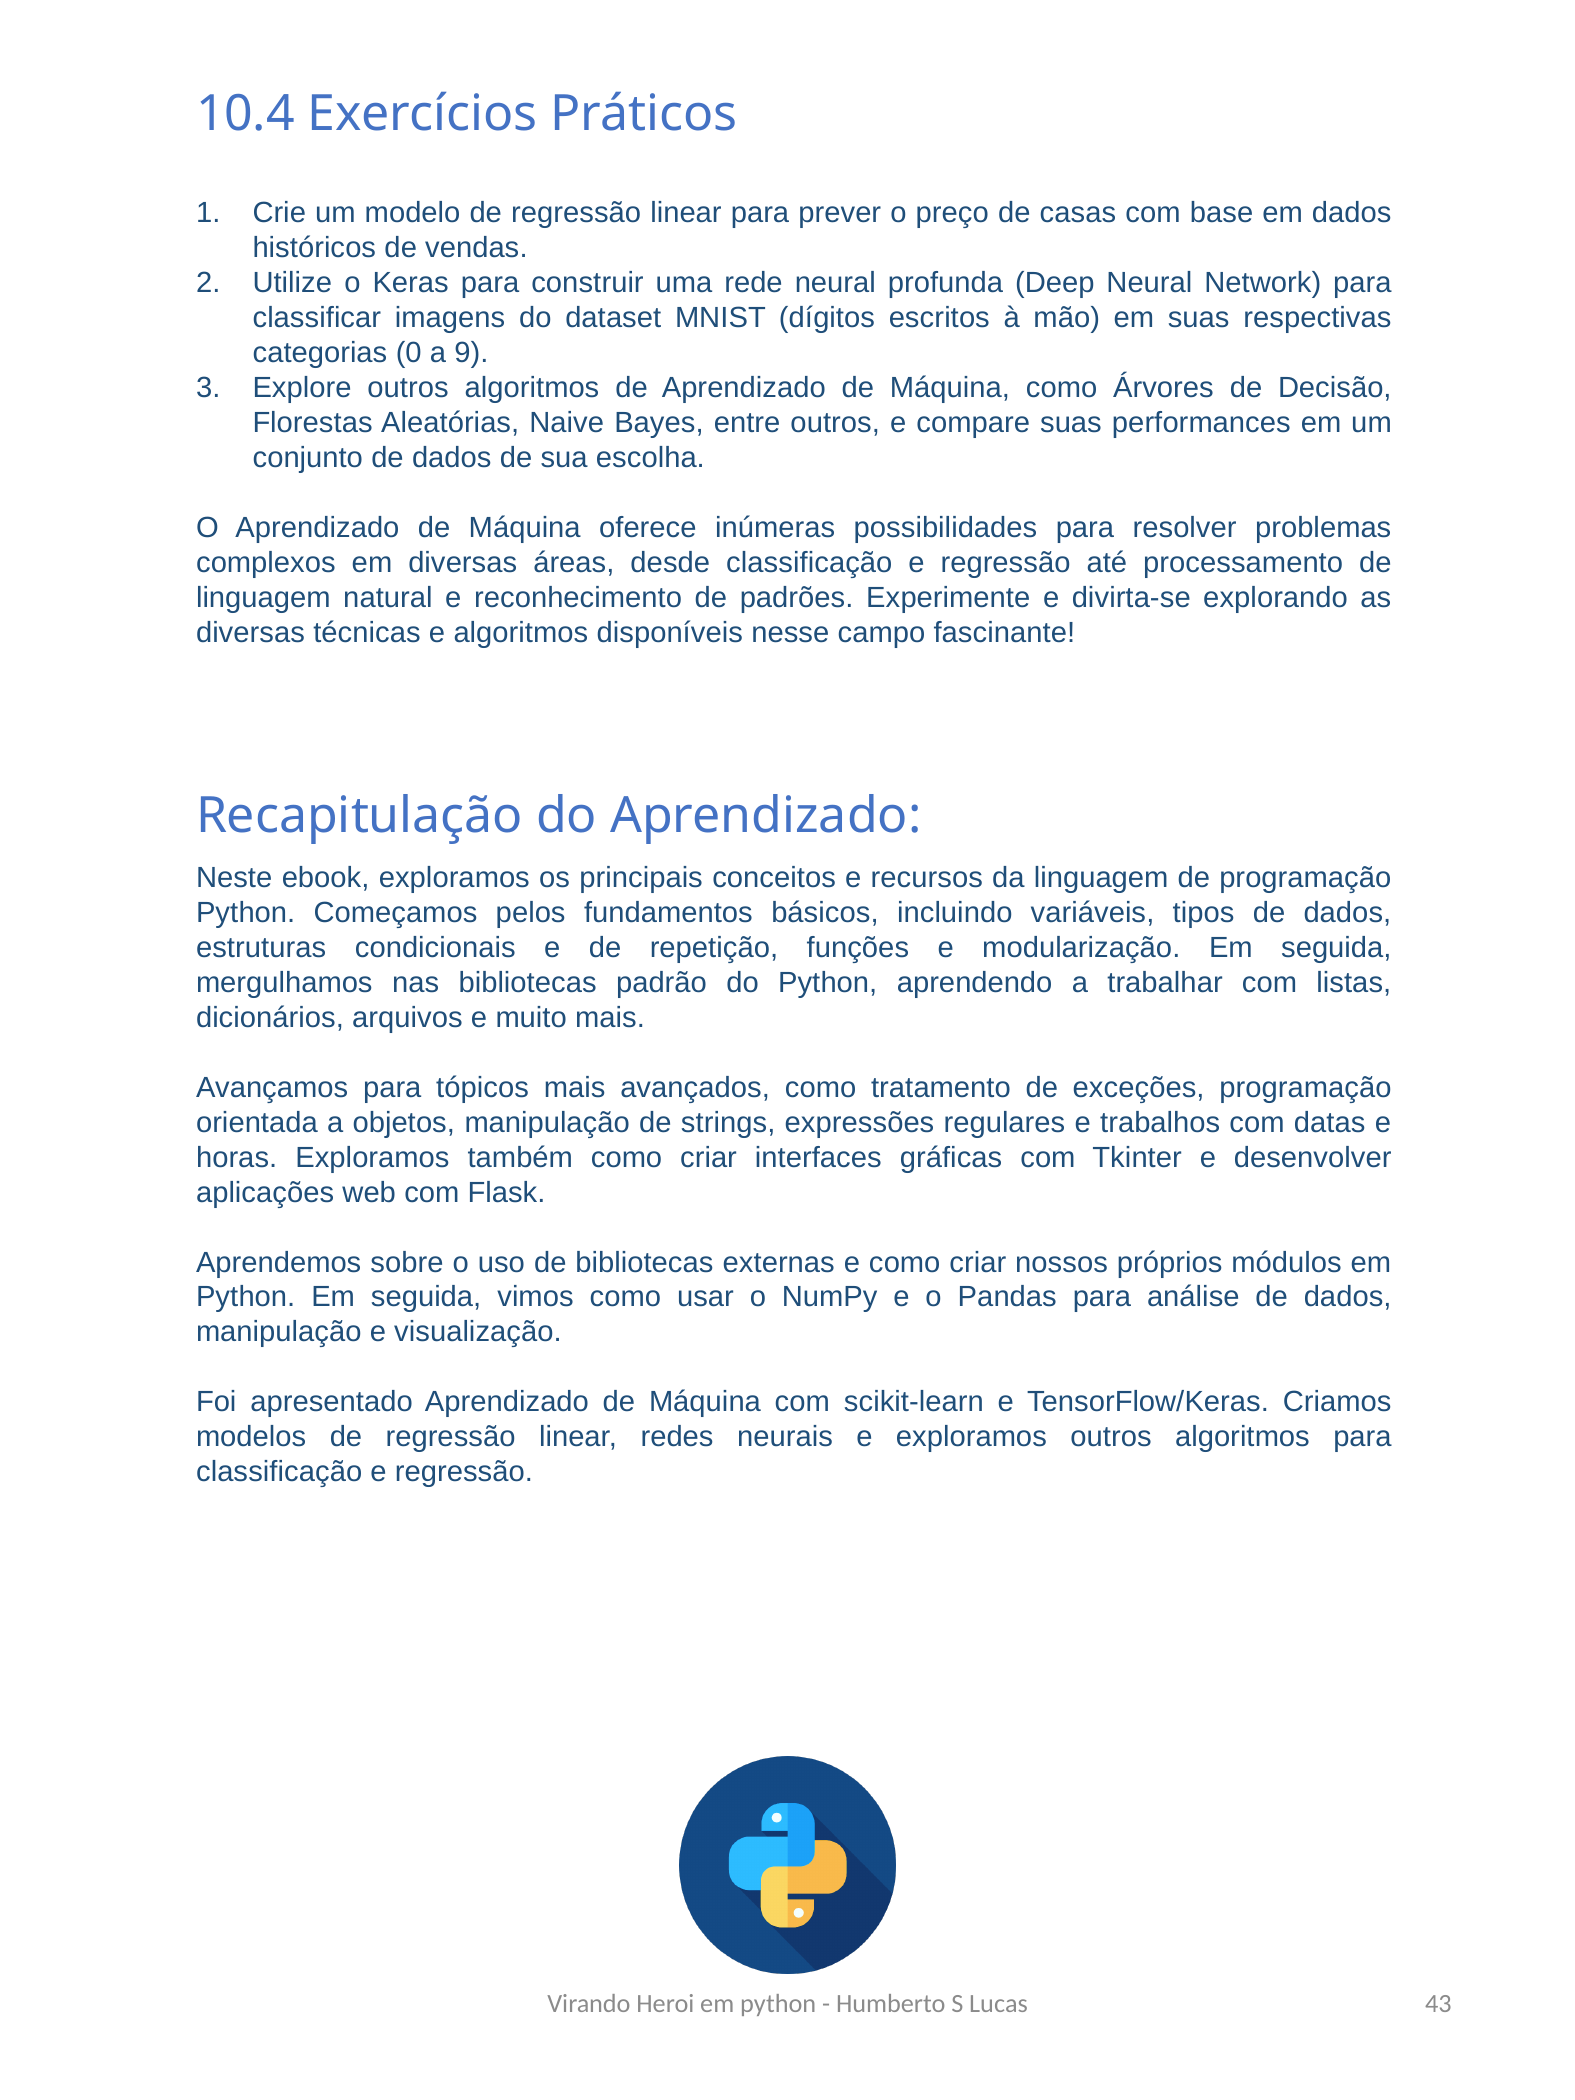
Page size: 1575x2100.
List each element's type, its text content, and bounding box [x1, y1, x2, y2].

text_box Crie um modelo de regressão linear para prever o preço de casas com base em dados históricos de vendas. Utilize o Keras para construir uma rede neural profunda (Deep Neural Network) para classificar imagens do dataset MNIST (dígitos escritos à mão) em suas respectivas categorias (0 a 9). Explore outros algoritmos de Aprendizado de Máquina, como Árvores de Decisão, Florestas Aleatórias, Naive Bayes, entre outros, e compare suas performances em um conjunto de dados de sua escolha. O Aprendizado de Máquina oferece inúmeras possibilidades para resolver problemas complexos em diversas áreas, desde classificação e regressão até processamento de linguagem natural e reconhecimento de padrões. Experimente e divirta-se explorando as diversas técnicas e algoritmos disponíveis nesse campo fascinante! [181, 186, 1409, 656]
text_box 10.4 Exercícios Práticos [181, 73, 1369, 149]
text_box Recapitulação do Aprendizado: [181, 775, 1369, 850]
picture [678, 1756, 896, 1974]
text_box Neste ebook, exploramos os principais conceitos e recursos da linguagem de programação Python. Começamos pelos fundamentos básicos, incluindo variáveis, tipos de dados, estruturas condicionais e de repetição, funções e modularização. Em seguida, mergulhamos nas bibliotecas padrão do Python, aprendendo a trabalhar com listas, dicionários, arquivos e muito mais. Avançamos para tópicos mais avançados, como tratamento de exceções, programação orientada a objetos, manipulação de strings, expressões regulares e trabalhos com datas e horas. Exploramos também como criar interfaces gráficas com Tkinter e desenvolver aplicações web com Flask. Aprendemos sobre o uso de bibliotecas externas e como criar nossos próprios módulos em Python. Em seguida, vimos como usar o NumPy e o Pandas para análise de dados, manipulação e visualização. Foi apresentado Aprendizado de Máquina com scikit-learn e TensorFlow/Keras. Criamos modelos de regressão linear, redes neurais e exploramos outros algoritmos para classificação e regressão. [181, 850, 1409, 1530]
slide_number 43 [1112, 1946, 1467, 2059]
footer Virando Heroi em python - Humberto S Lucas [521, 1946, 1054, 2059]
